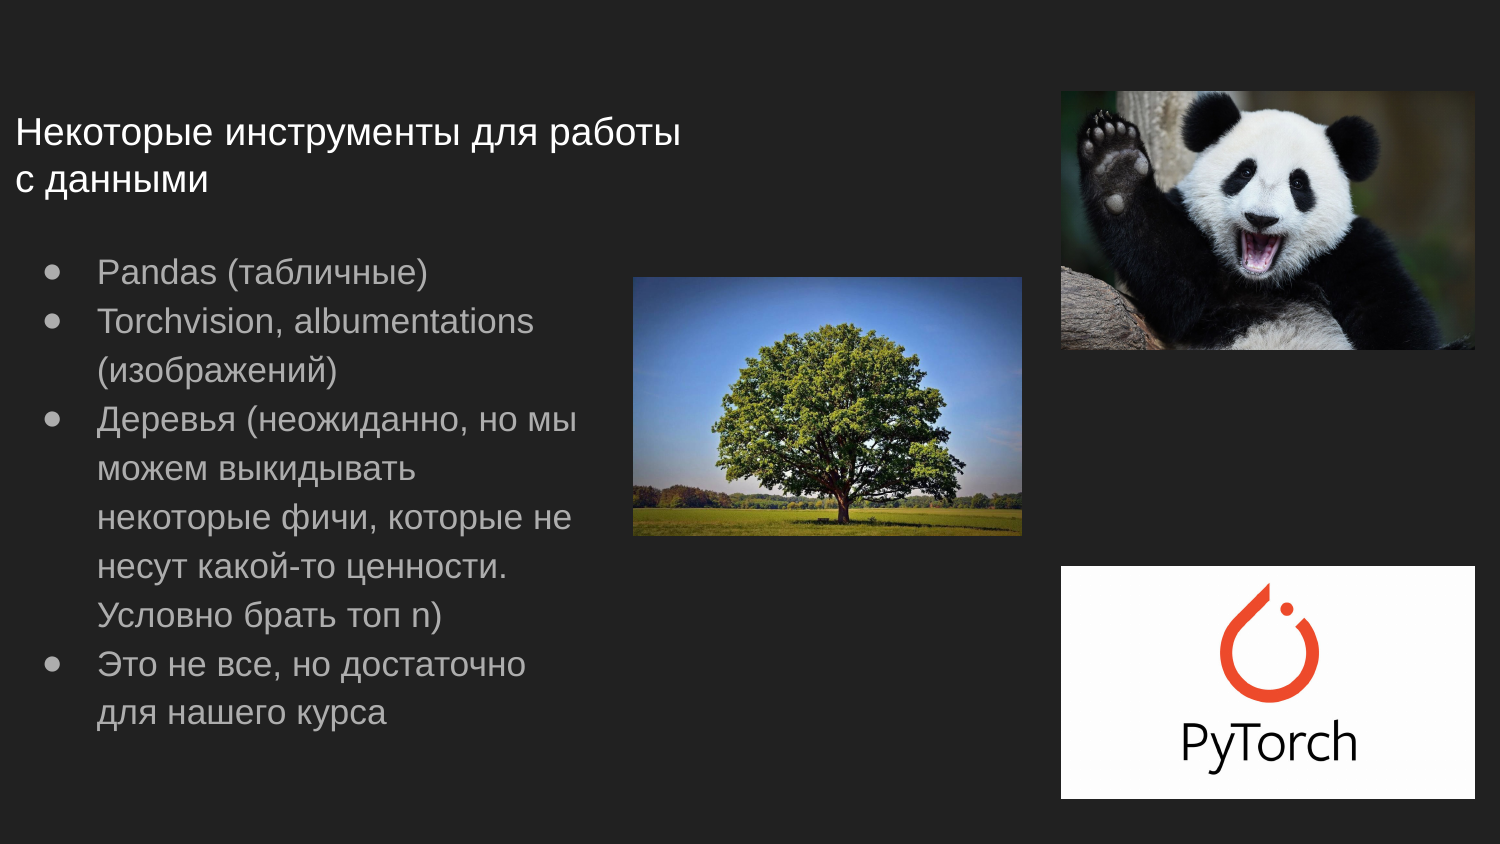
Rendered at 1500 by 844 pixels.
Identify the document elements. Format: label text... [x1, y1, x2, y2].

list Pandas (табличные) Torchvision, albumentations (изображений) Деревья (неожиданно, но мы можем выкидывать некоторые фичи, которые не несут какой-то ценности. Условно брать топ n) Это не все, но достаточно для нашего курса [6, 227, 594, 768]
picture [1061, 90, 1476, 350]
picture [633, 277, 1022, 536]
picture [1061, 566, 1476, 799]
title Некоторые инструменты для работы с данными [0, 91, 711, 216]
